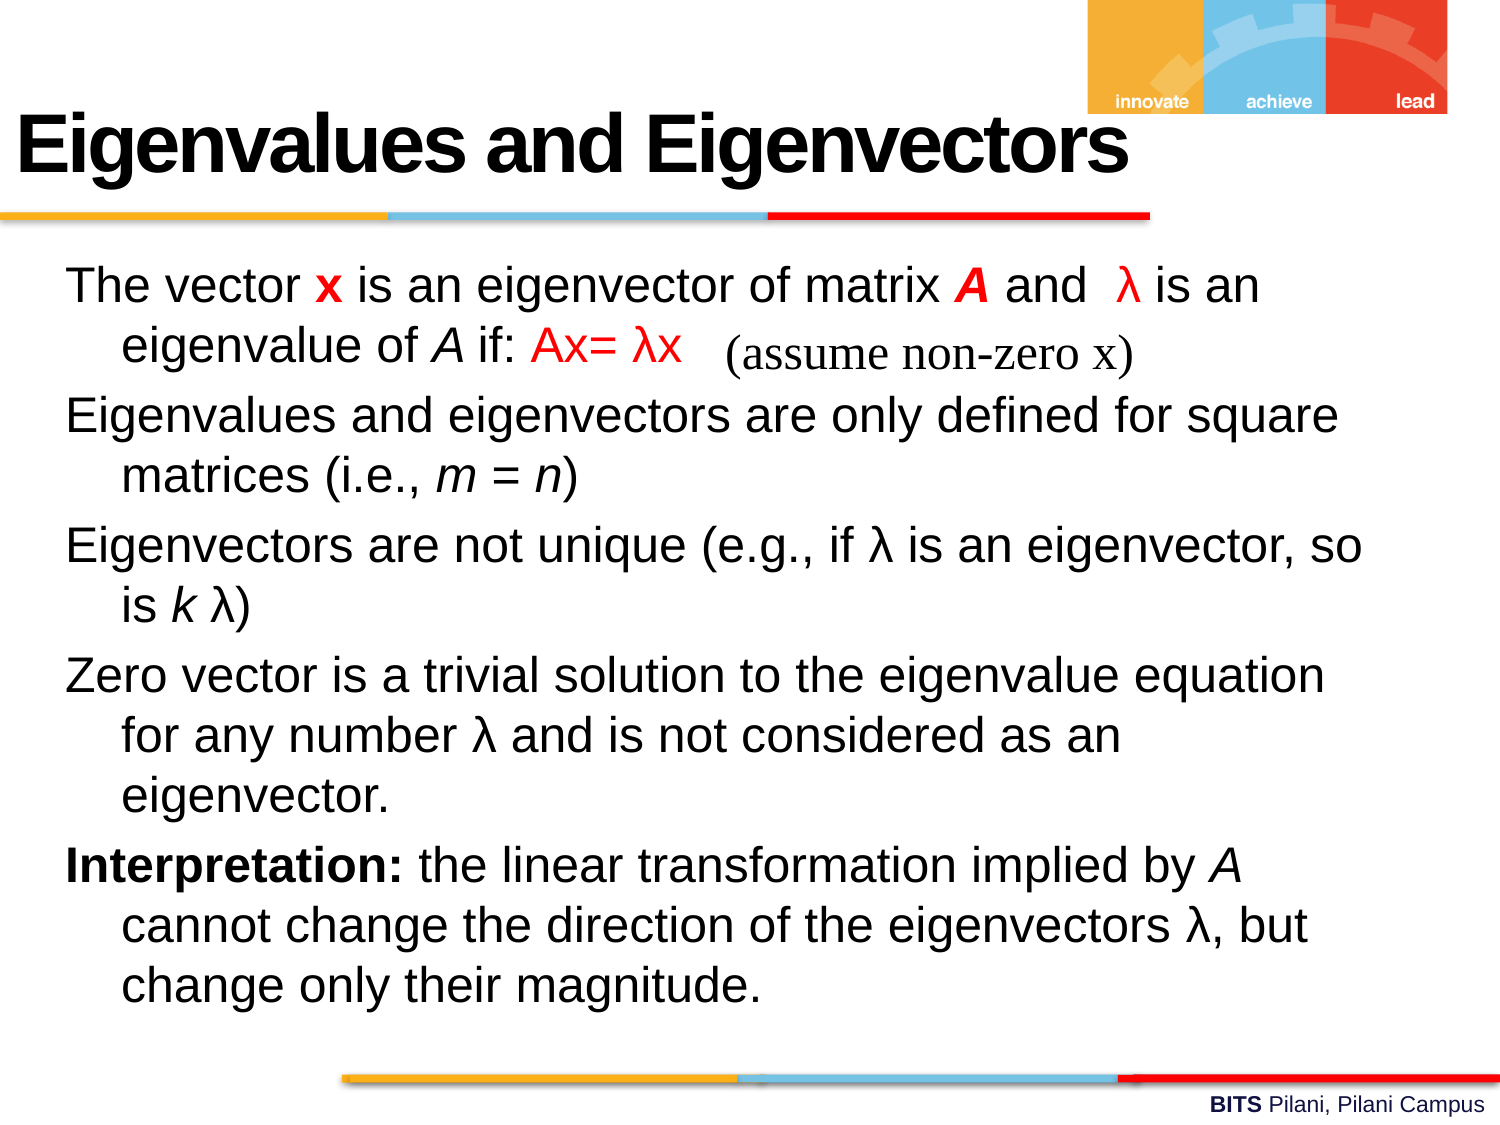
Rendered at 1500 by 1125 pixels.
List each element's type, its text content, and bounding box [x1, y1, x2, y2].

picture [1087, 0, 1448, 114]
text_box (assume non-zero x) [710, 312, 1149, 388]
list The vector x is an eigenvector of matrix A and λ is an eigenvalue of A if: Ax= λx Eigenvalues and eigenvectors are only defined for square matrices (i.e., m = n) Eigenvectors are not unique (e.g., if λ is an eigenvector, so is k λ) Zero vector is a trivial solution to the eigenvalue equation for any number λ and is not considered as an eigenvector. Interpretation: the linear transformation implied by A cannot change the direction of the eigenvectors λ, but change only their magnitude. [49, 244, 1401, 988]
title Eigenvalues and Eigenvectors [0, 45, 1350, 233]
